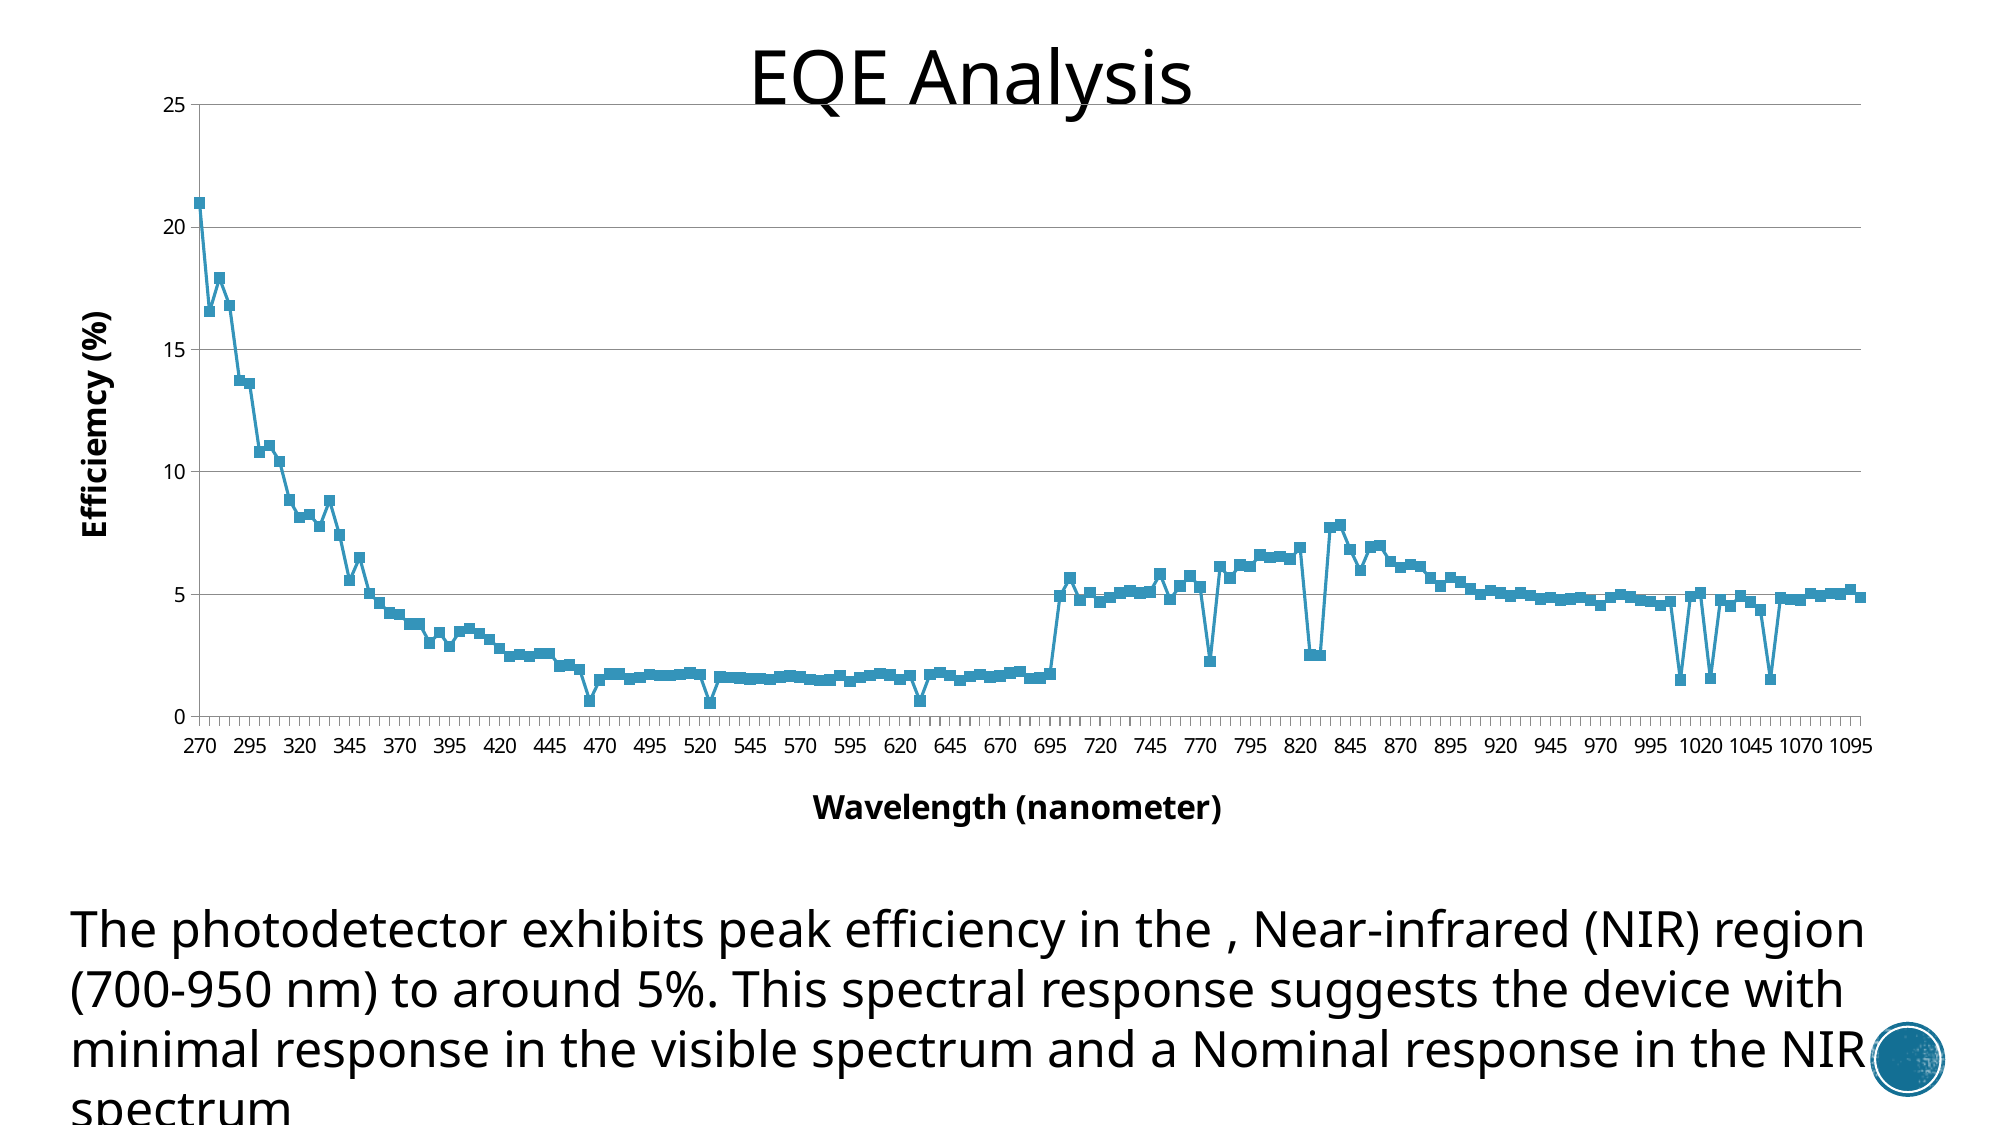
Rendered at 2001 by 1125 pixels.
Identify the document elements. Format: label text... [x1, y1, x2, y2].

text_box The photodetector exhibits peak efficiency in the , Near-infrared (NIR) region (700-950 nm) to around 5%. This spectral response suggests the device with minimal response in the visible spectrum and a Nominal response in the NIR spectrum [55, 890, 1945, 1125]
text_box EQE Analysis [733, 21, 1734, 74]
chart [36, 76, 1911, 862]
